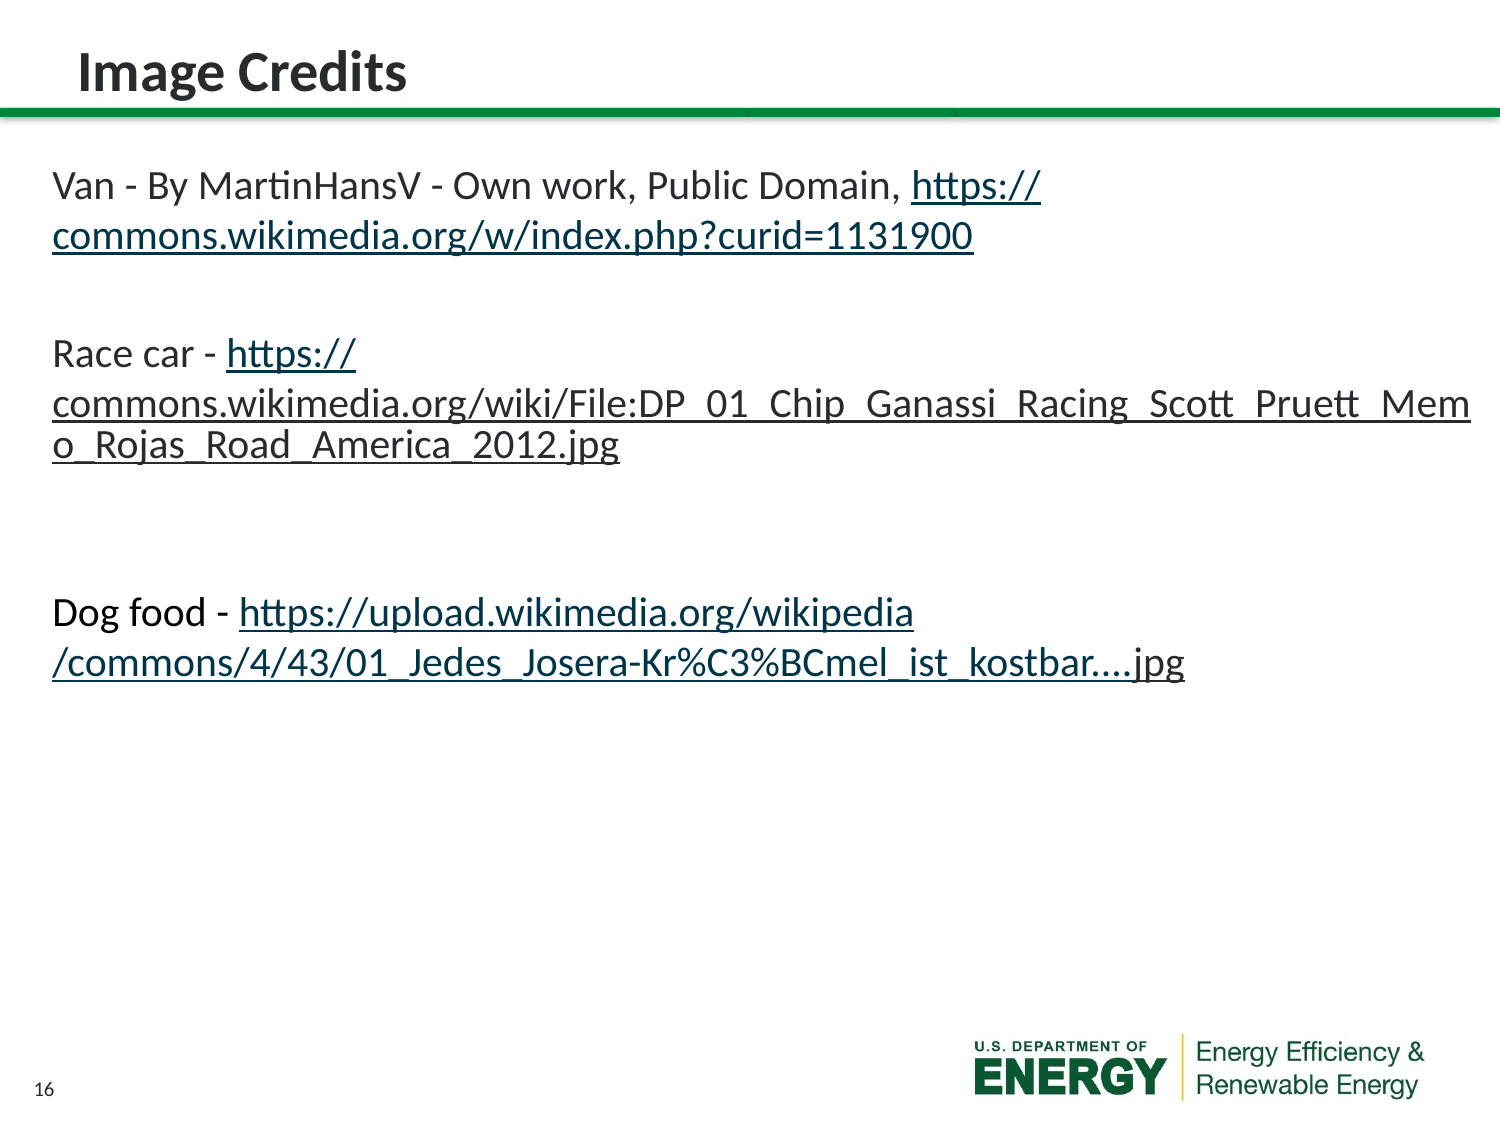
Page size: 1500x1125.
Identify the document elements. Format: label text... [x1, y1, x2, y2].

list Van - By MartinHansV - Own work, Public Domain, https://commons.wikimedia.org/w/index.php?curid=1131900 Race car - https://commons.wikimedia.org/wiki/File:DP_01_Chip_Ganassi_Racing_Scott_Pruett_Memo_Rojas_Road_America_2012.jpg Dog food - https://upload.wikimedia.org/wikipedia/commons/4/43/01_Jedes_Josera-Kr%C3%BCmel_ist_kostbar....jpg [37, 149, 1500, 1049]
title Image Credits [62, 0, 1425, 148]
picture [975, 1049, 1425, 1101]
